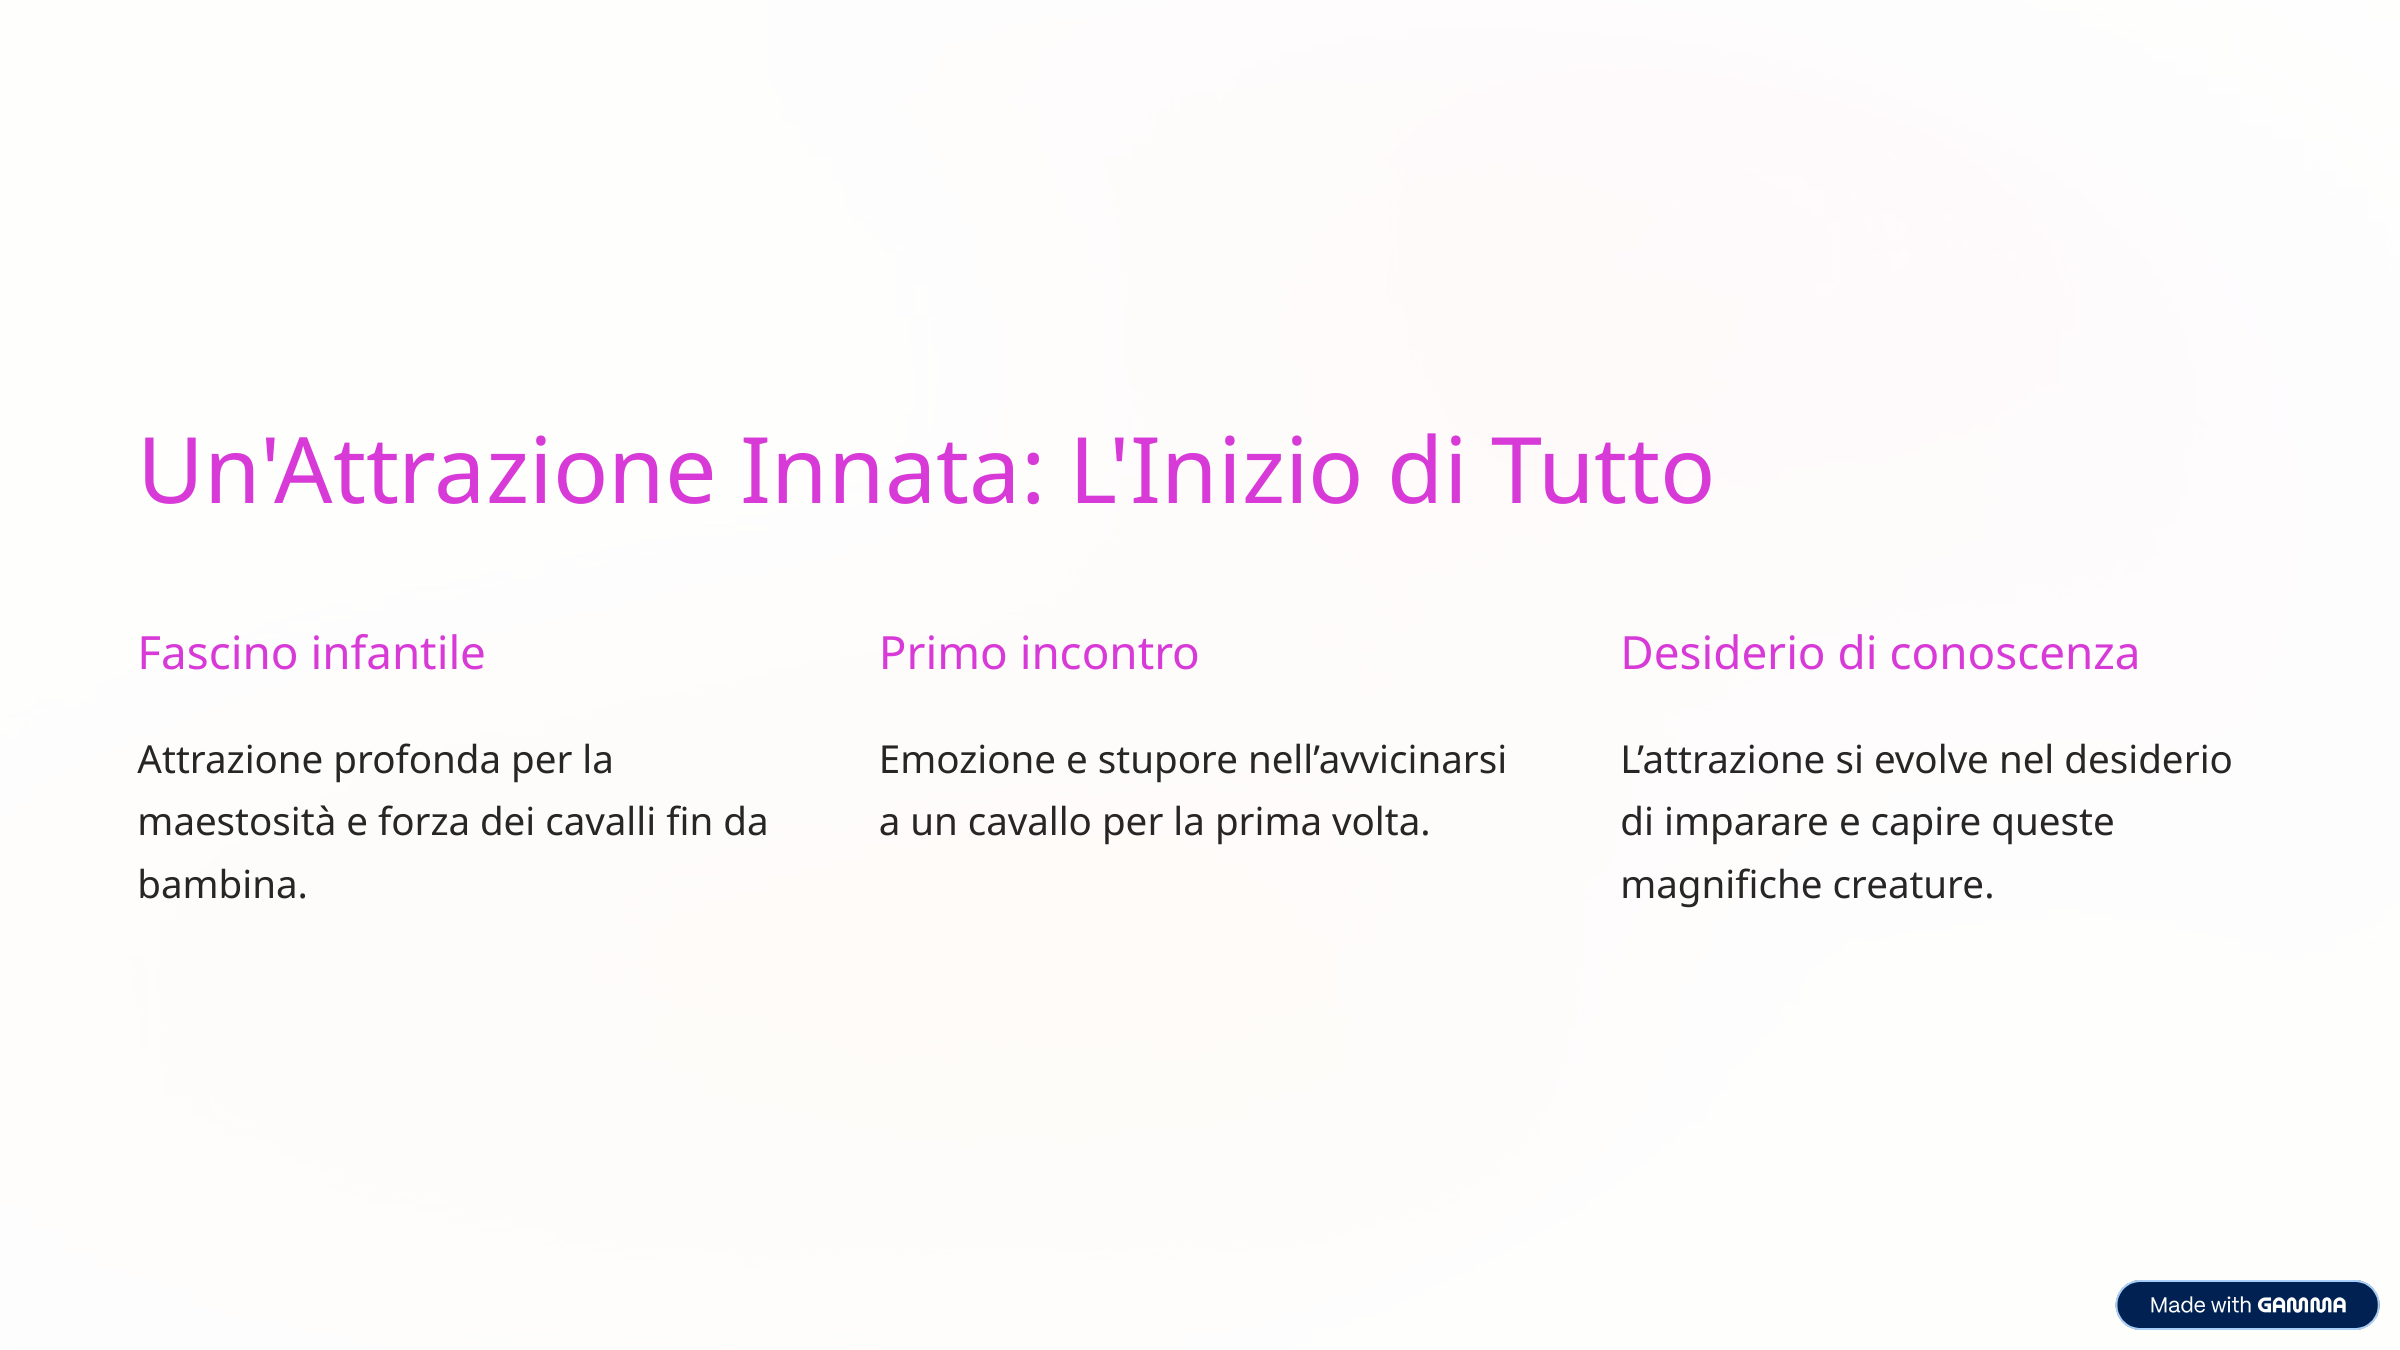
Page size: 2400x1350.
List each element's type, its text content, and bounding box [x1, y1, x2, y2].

text_box Primo incontro [878, 621, 1341, 680]
text_box L’attrazione si evolve nel desiderio di imparare e capire queste magnifiche creature. [1620, 718, 2265, 907]
text_box Un'Attrazione Innata: L'Inizio di Tutto [137, 407, 1691, 524]
text_box Attrazione profonda per la maestosità e forza dei cavalli fin da bambina. [137, 718, 782, 844]
text_box Desiderio di conoscenza [1620, 621, 2128, 680]
text_box Fascino infantile [137, 621, 600, 680]
picture [2106, 1271, 2389, 1339]
text_box Emozione e stupore nell’avvicinarsi a un cavallo per la prima volta. [878, 718, 1524, 844]
